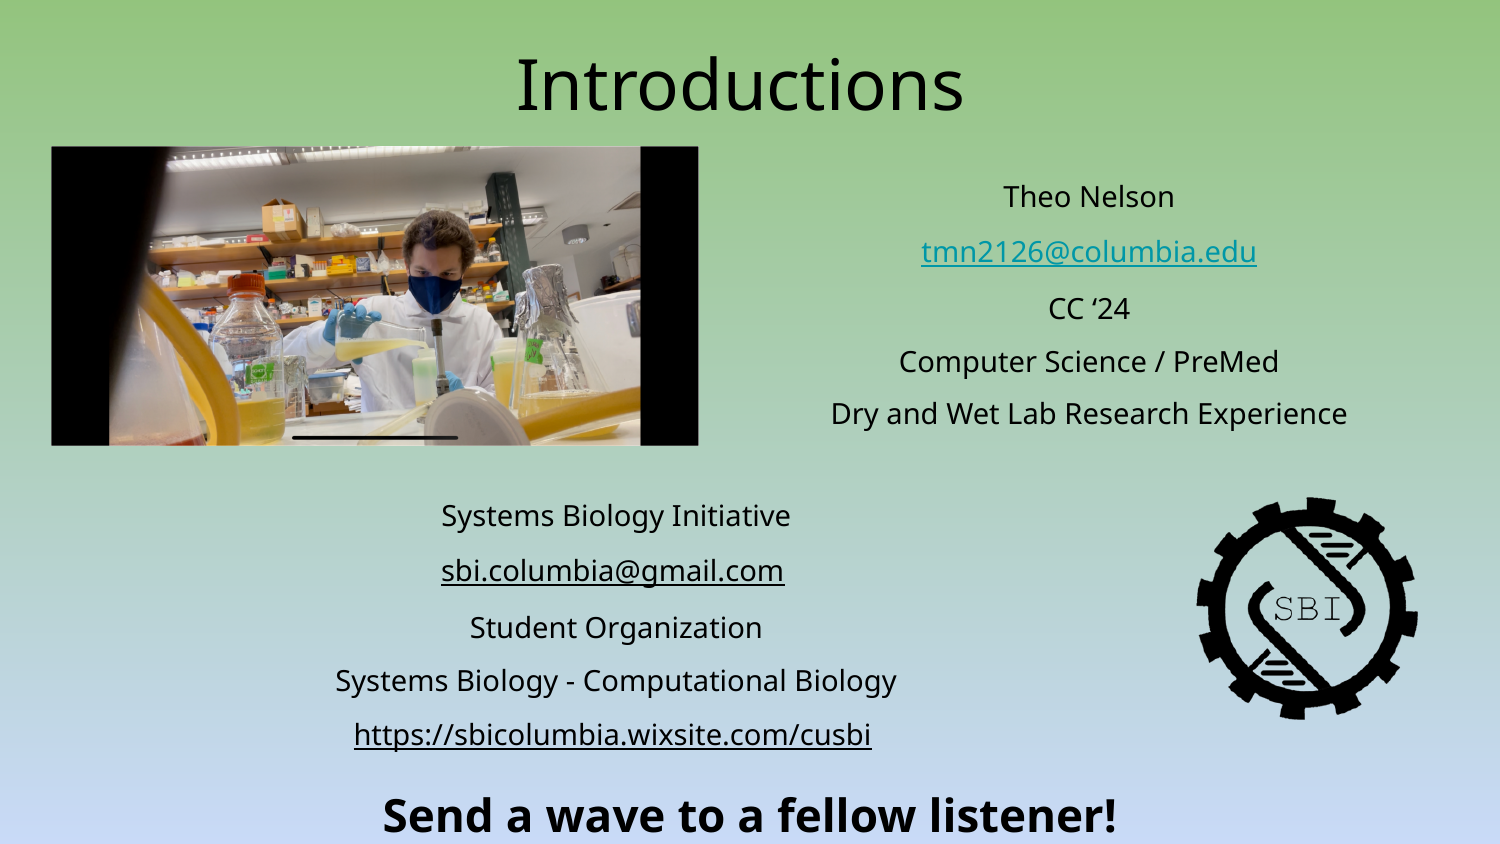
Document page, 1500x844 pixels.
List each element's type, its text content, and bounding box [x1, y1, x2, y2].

text_box Send a wave to a fellow listener! [0, 744, 1500, 844]
picture [1187, 488, 1451, 725]
text_box Systems Biology Initiative sbi.columbia@gmail.com Student Organization Systems Biology - Computational Biology https://sbicolumbia.wixsite.com/cusbi [51, 465, 1182, 744]
picture [50, 145, 699, 446]
text_box Theo Nelson tmn2126@columbia.edu CC ‘24 Computer Science / PreMed Dry and Wet Lab Research Experience [728, 146, 1450, 493]
text_box Introductions [0, 6, 1500, 136]
